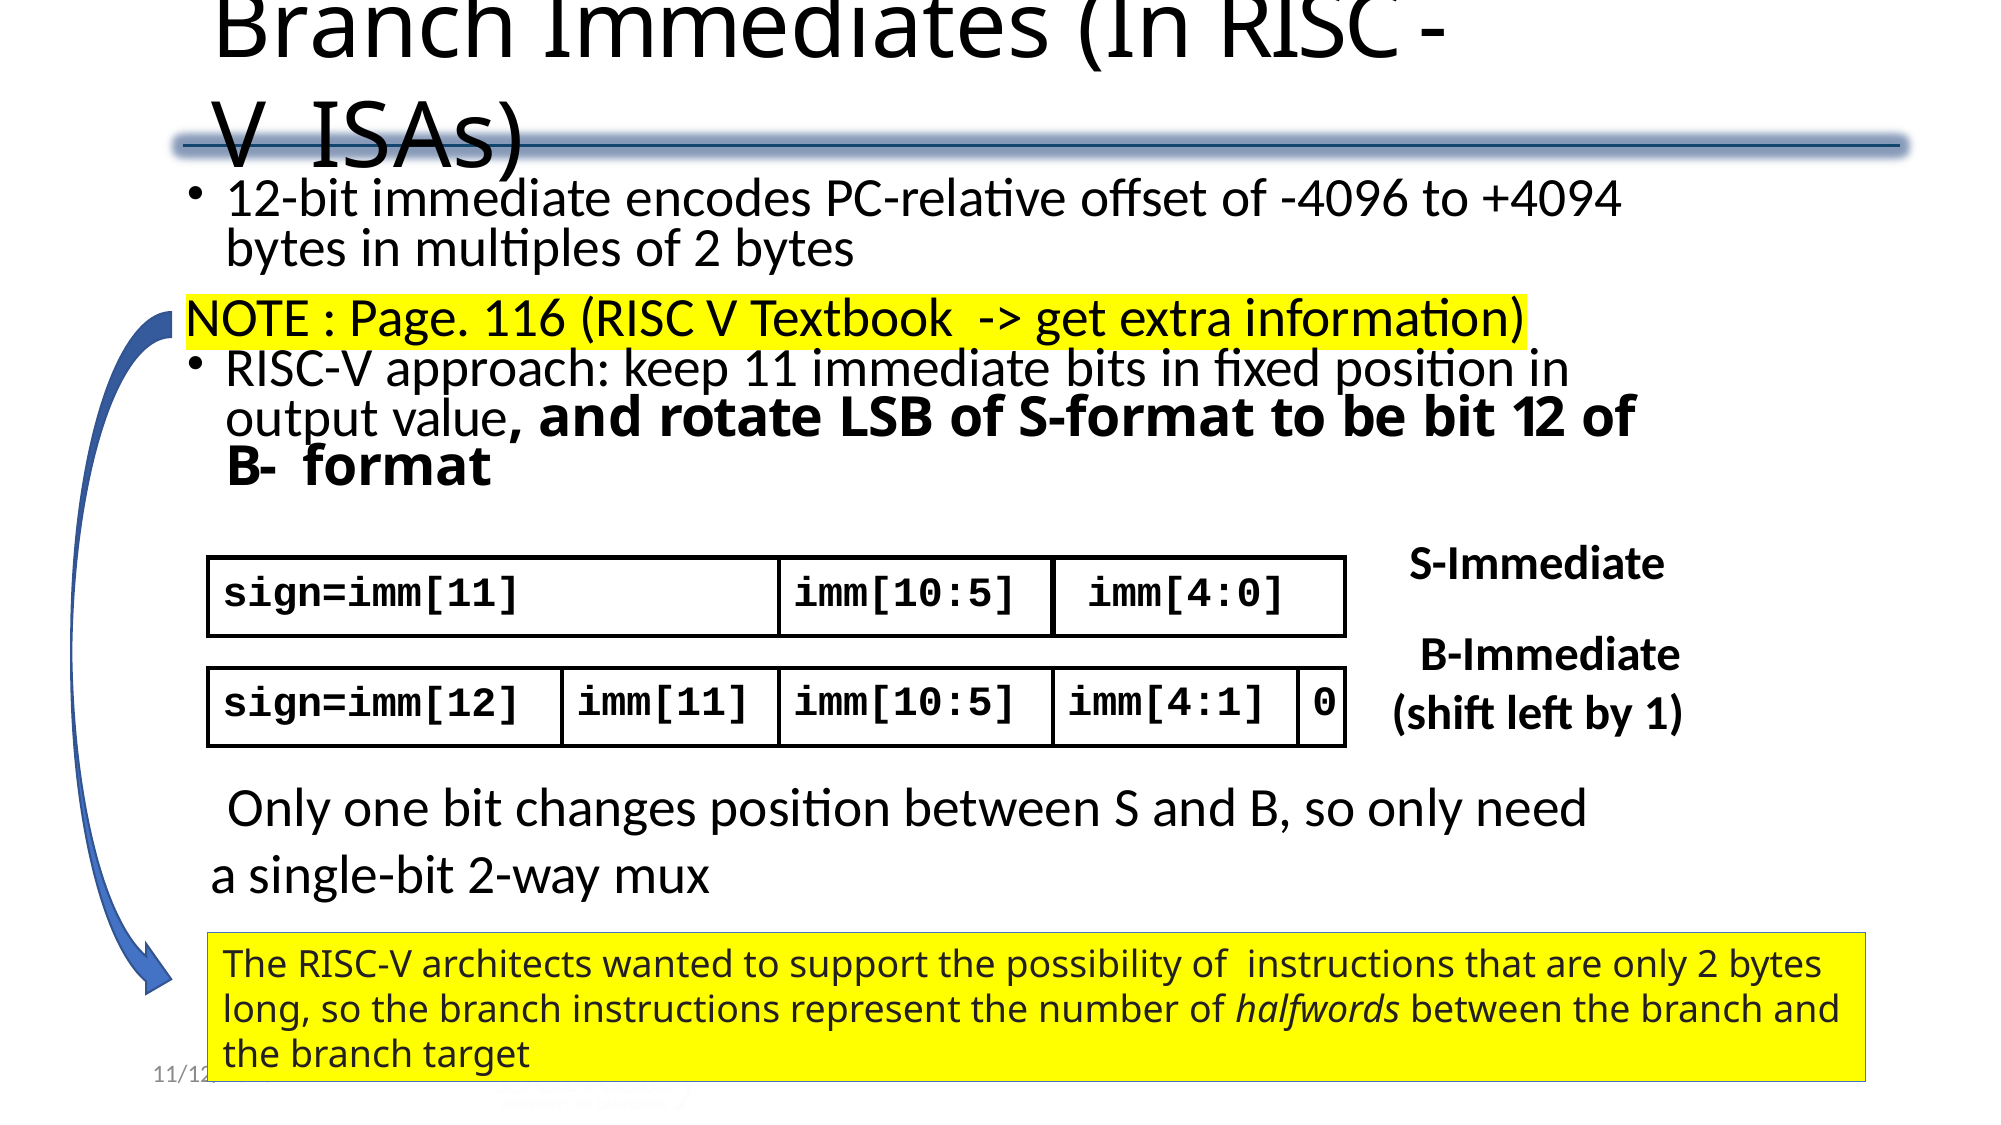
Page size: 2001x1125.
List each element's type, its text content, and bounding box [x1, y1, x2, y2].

text_box 12-bit immediate encodes PC-relative offset of -4096 to +4094 bytes in multiples of 2 bytes NOTE : Page. 116 (RISC V Textbook -> get extra information) RISC-V approach: keep 11 immediate bits in fixed position in output value, and rotate LSB of S-format to be bit 12 of B- format S-Immediate B-Immediate (shift left by 1) Only one bit changes position between S and B, so only need a single-bit 2-way mux [183, 171, 1720, 905]
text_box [159, 120, 1926, 171]
table_header 0 [1300, 670, 1343, 744]
picture [494, 1045, 703, 1110]
text_box [70, 311, 173, 996]
title Branch Immediates (In RISC -V ISAs) [209, 0, 1450, 120]
table_header imm[4:1] [1055, 670, 1296, 744]
table_header imm[10:5] [781, 670, 1051, 744]
text_box The RISC-V architects wanted to support the possibility of instructions that are only 2 bytes long, so the branch instructions represent the number of halfwords between the branch and the branch target [207, 932, 1866, 1082]
table_header imm[11] [564, 670, 777, 744]
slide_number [137, 1042, 494, 1103]
table_header sign=imm[12] [210, 670, 560, 744]
